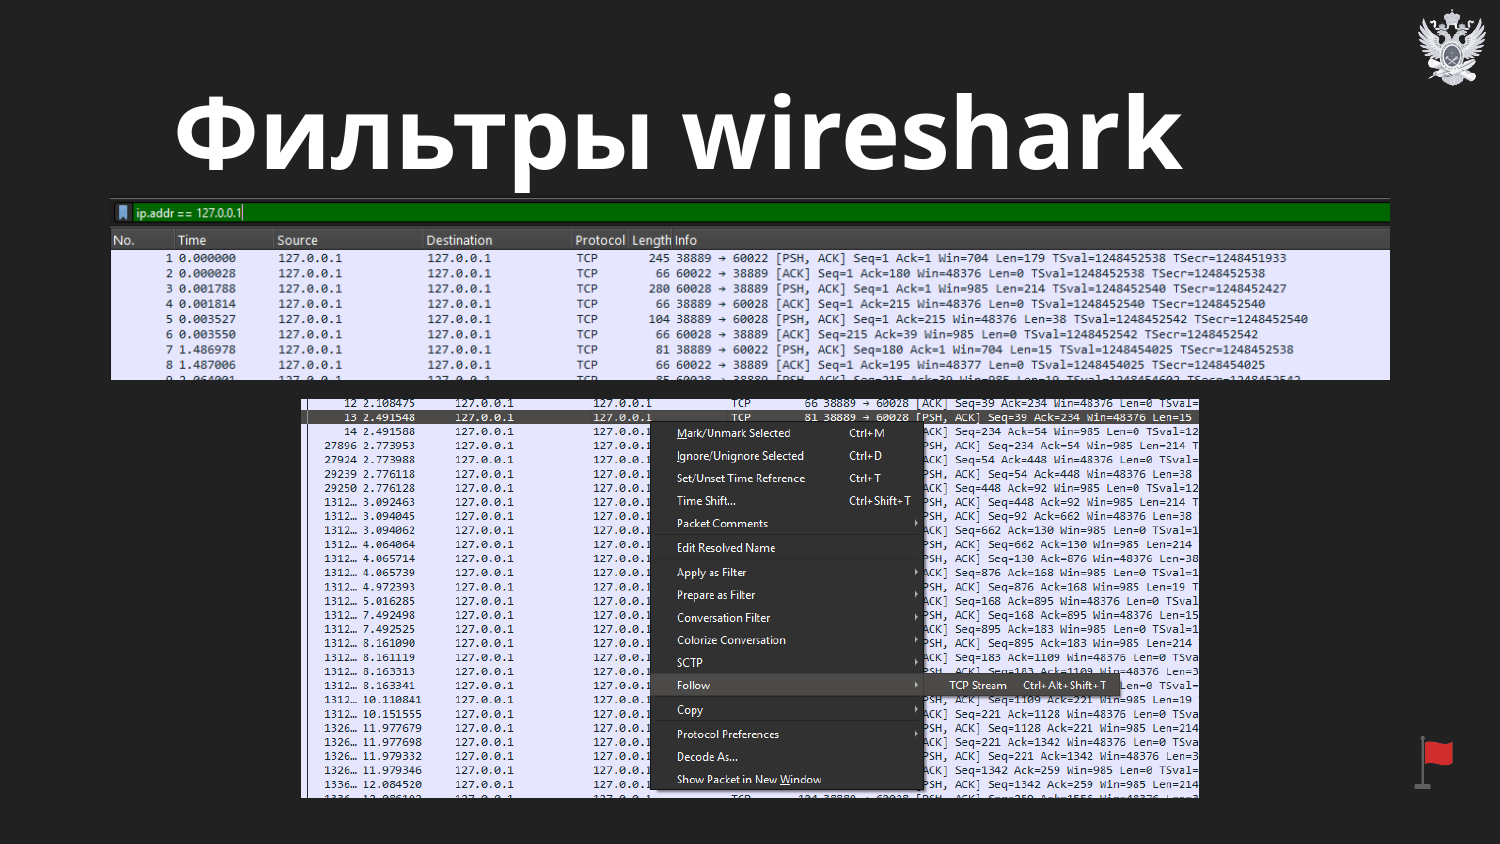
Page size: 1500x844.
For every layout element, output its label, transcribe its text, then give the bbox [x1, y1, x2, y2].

picture [1397, 726, 1470, 799]
picture [110, 194, 1390, 381]
picture [1403, 0, 1500, 97]
picture [300, 399, 1200, 799]
title Фильтры wireshark [158, 55, 1387, 192]
